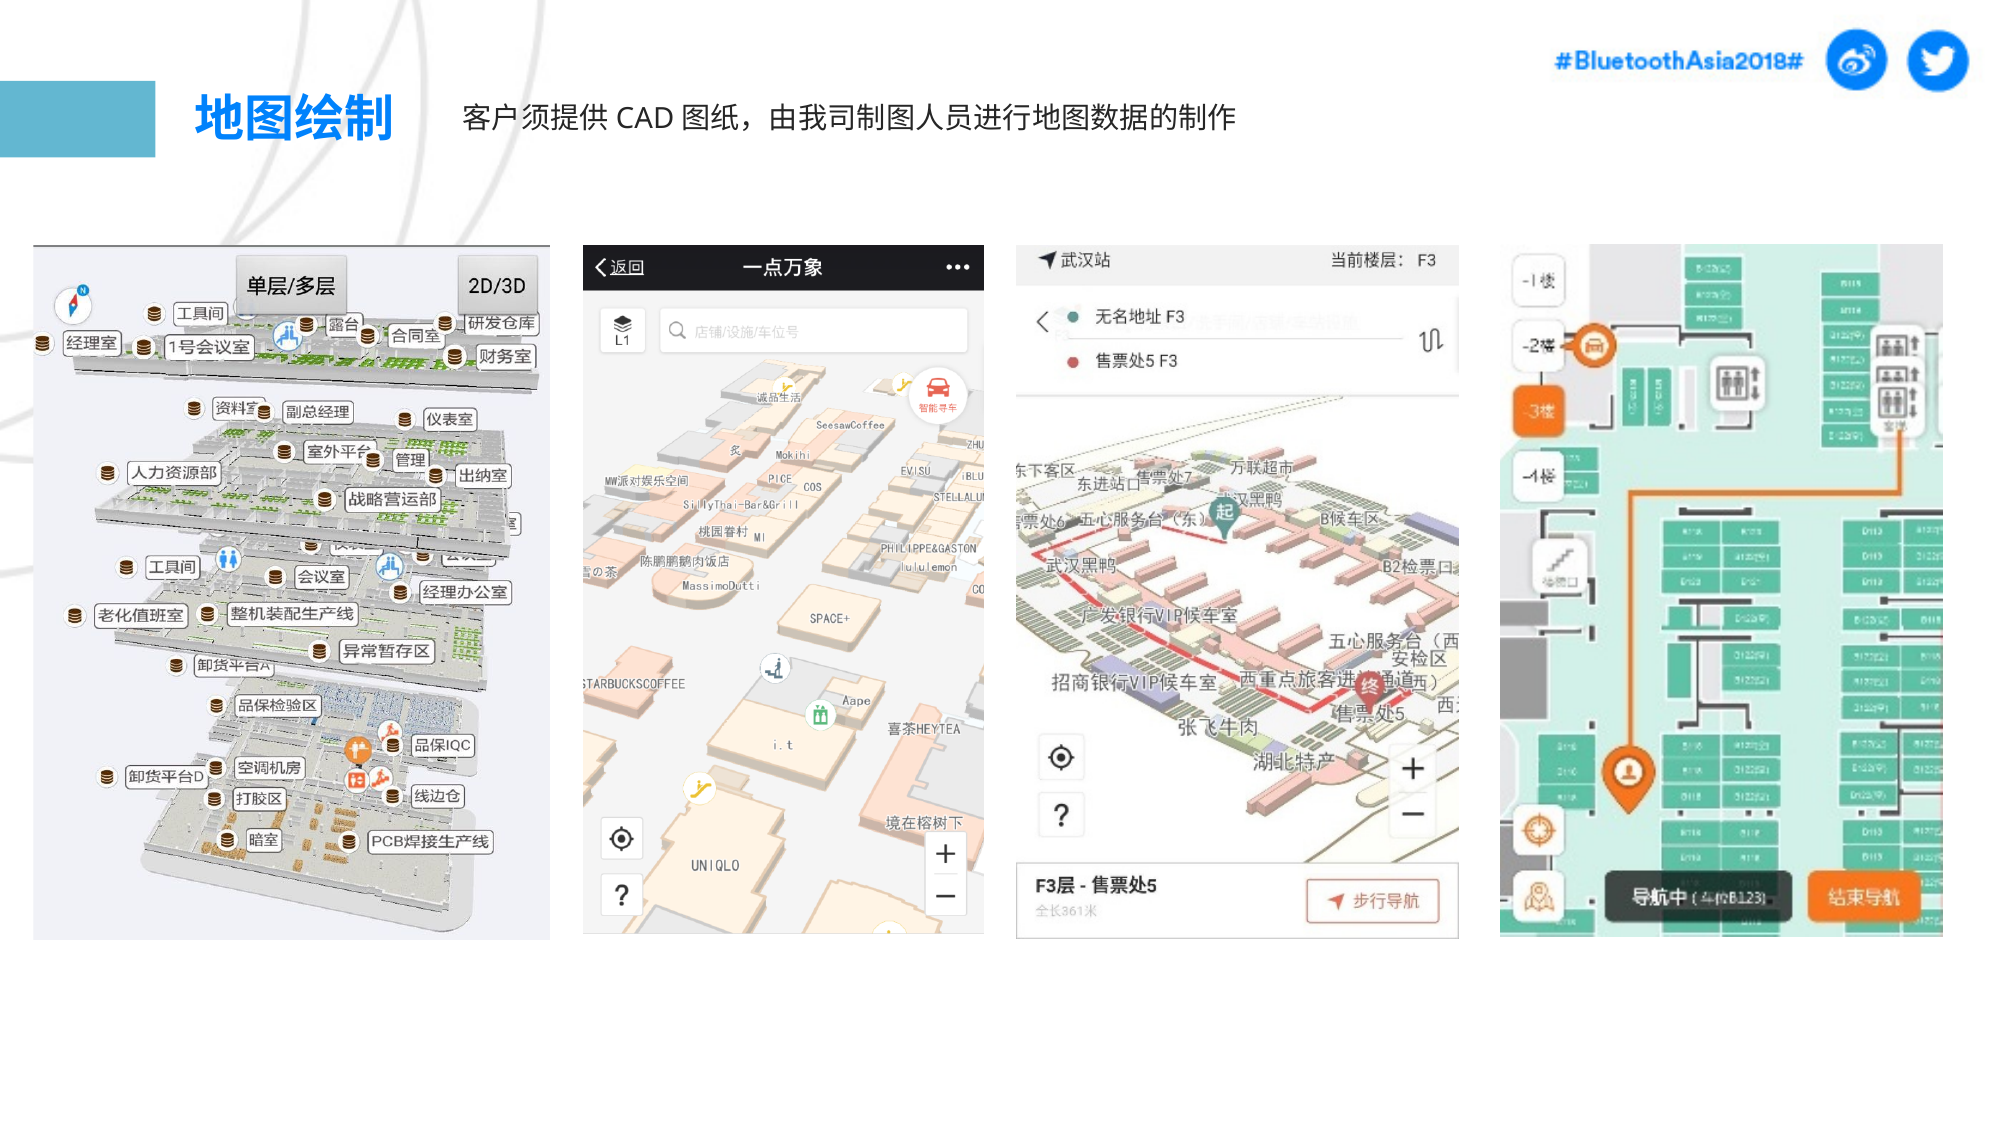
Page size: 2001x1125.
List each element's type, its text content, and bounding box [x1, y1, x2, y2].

text_box 客户须提供CAD图纸，由我司制图人员进行地图数据的制作 [455, 91, 1466, 142]
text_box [1016, 245, 1459, 939]
picture [0, 0, 2001, 1125]
text_box [0, 80, 156, 158]
text_box 地图绘制 [186, 79, 833, 155]
